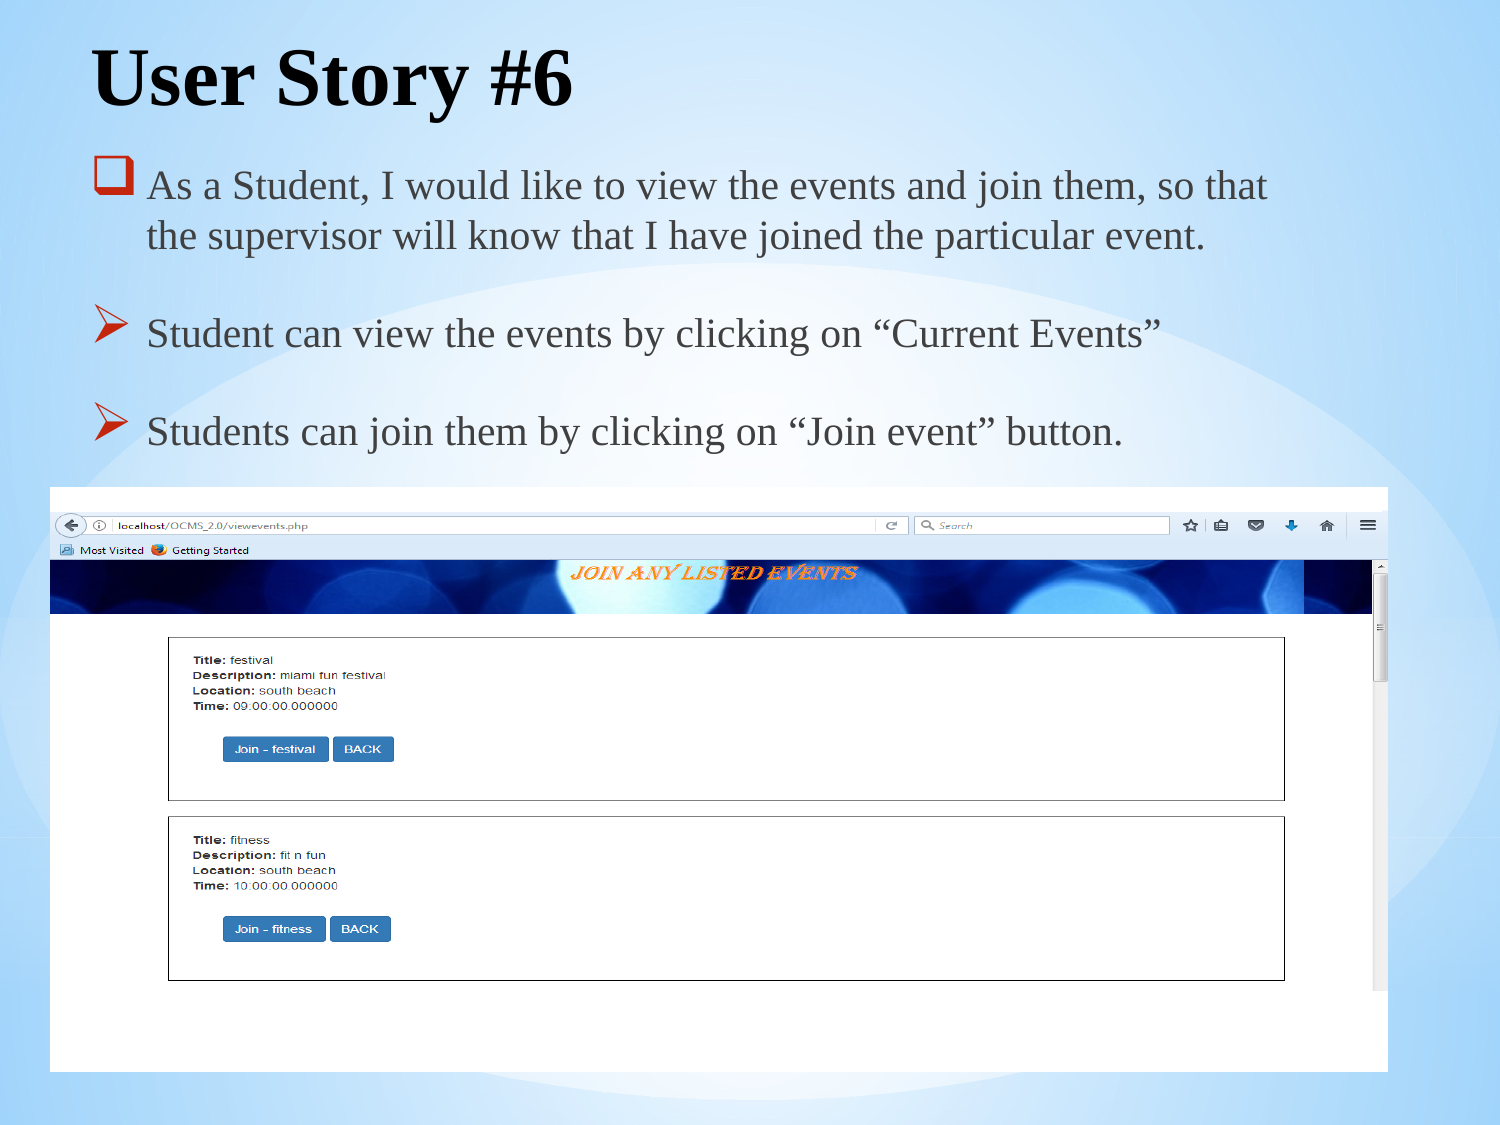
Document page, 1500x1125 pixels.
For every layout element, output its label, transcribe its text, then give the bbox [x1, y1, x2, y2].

picture [49, 487, 1388, 1072]
title User Story #6 [75, 24, 1300, 130]
list As a Student, I would like to view the events and join them, so that the supervisor will know that I have joined the particular event. Student can view the events by clicking on “Current Events” Students can join them by clicking on “Join event” button. [75, 149, 1300, 484]
